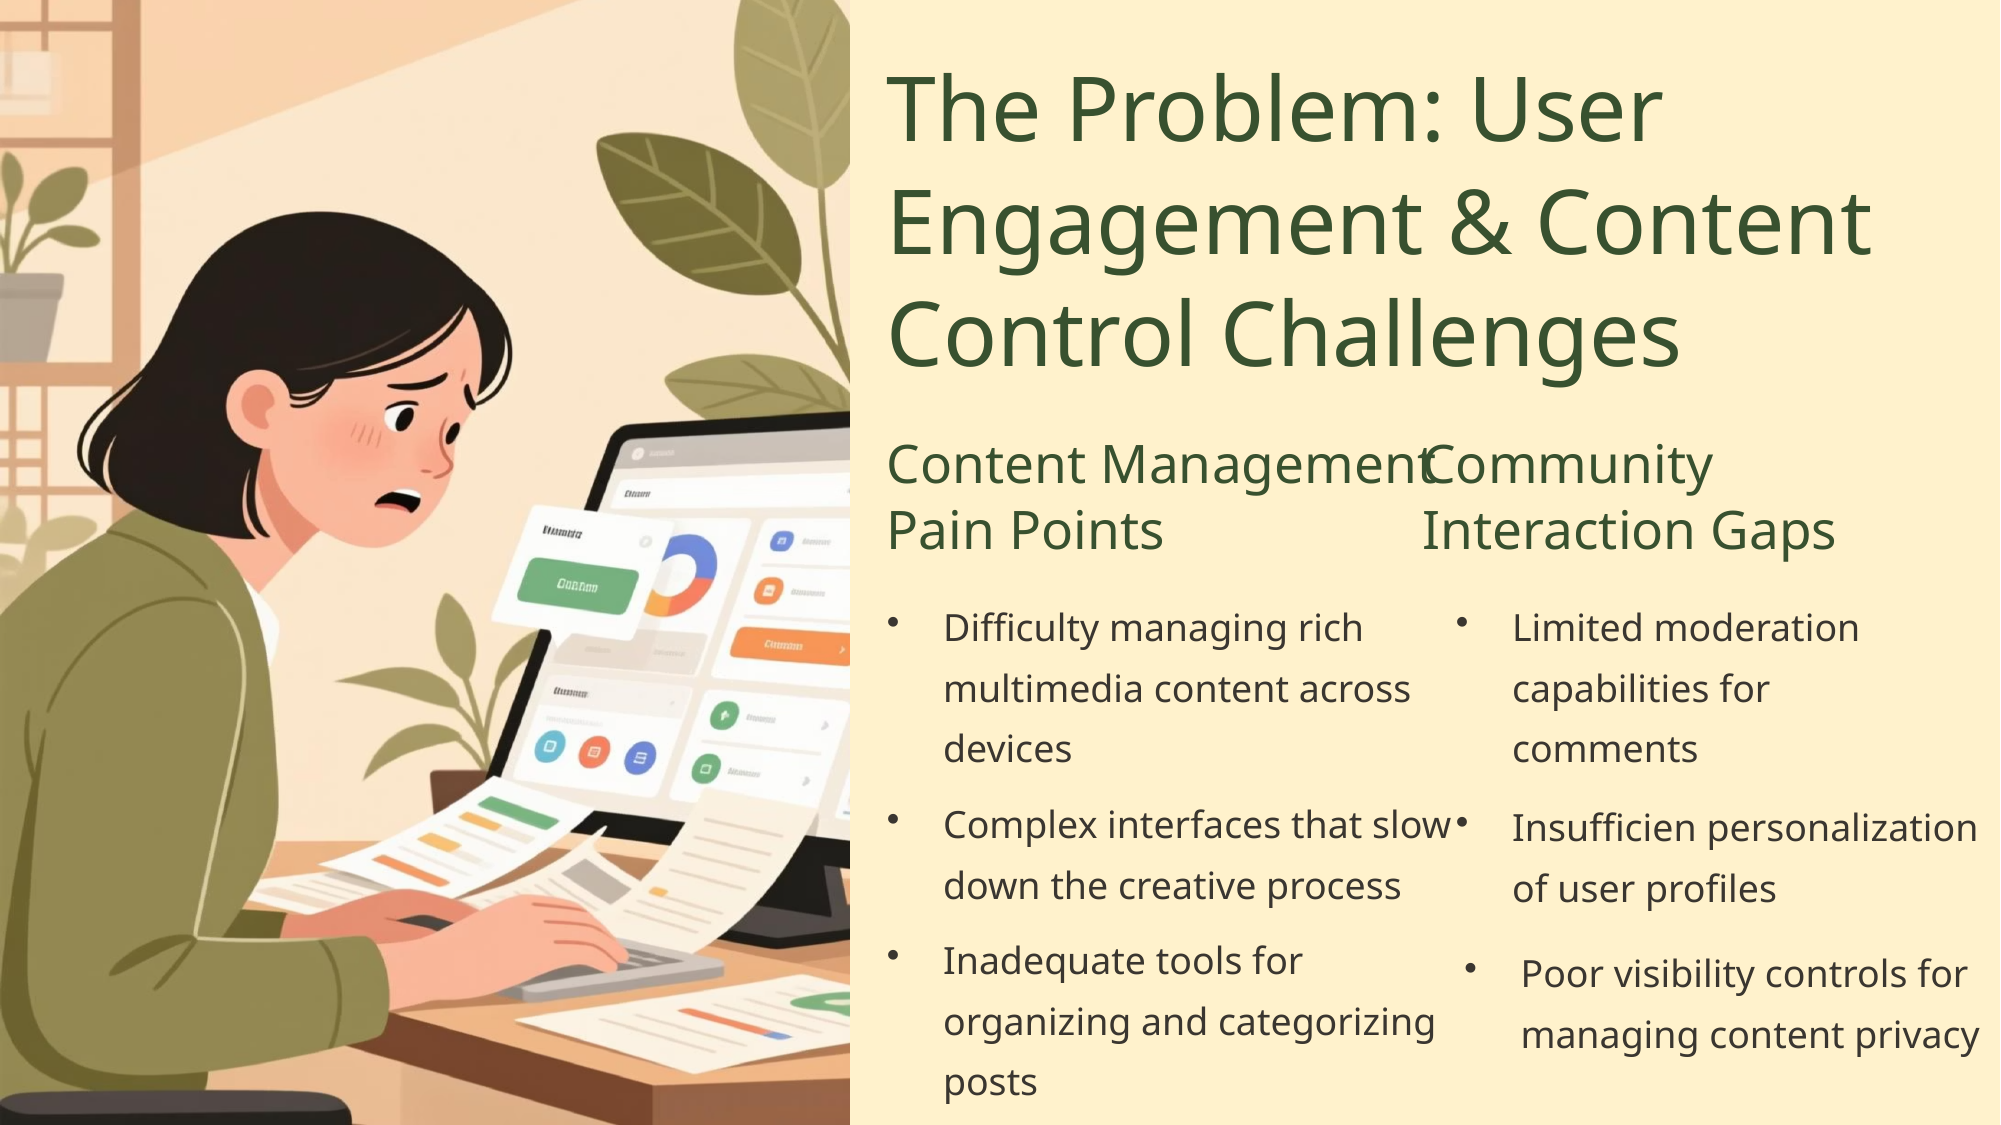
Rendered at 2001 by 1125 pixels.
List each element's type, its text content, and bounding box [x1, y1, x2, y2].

text_box Difficulty managing rich multimedia content across devices [886, 588, 1455, 773]
text_box Community Interaction Gaps [1422, 427, 1992, 563]
text_box The Problem: User Engagement & Content Control Challenges [886, 47, 1958, 386]
picture [0, 0, 850, 1125]
text_box Content Management Pain Points [886, 427, 1422, 563]
text_box Limited moderation capabilities for comments [1455, 588, 1958, 776]
text_box Insufficien personalization of user profiles [1455, 788, 1992, 935]
text_box Poor visibility controls for managing content privacy [1464, 934, 2000, 1058]
text_box Complex interfaces that slow down the creative process [886, 785, 1456, 909]
text_box Inadequate tools for organizing and categorizing posts [886, 921, 1456, 1045]
